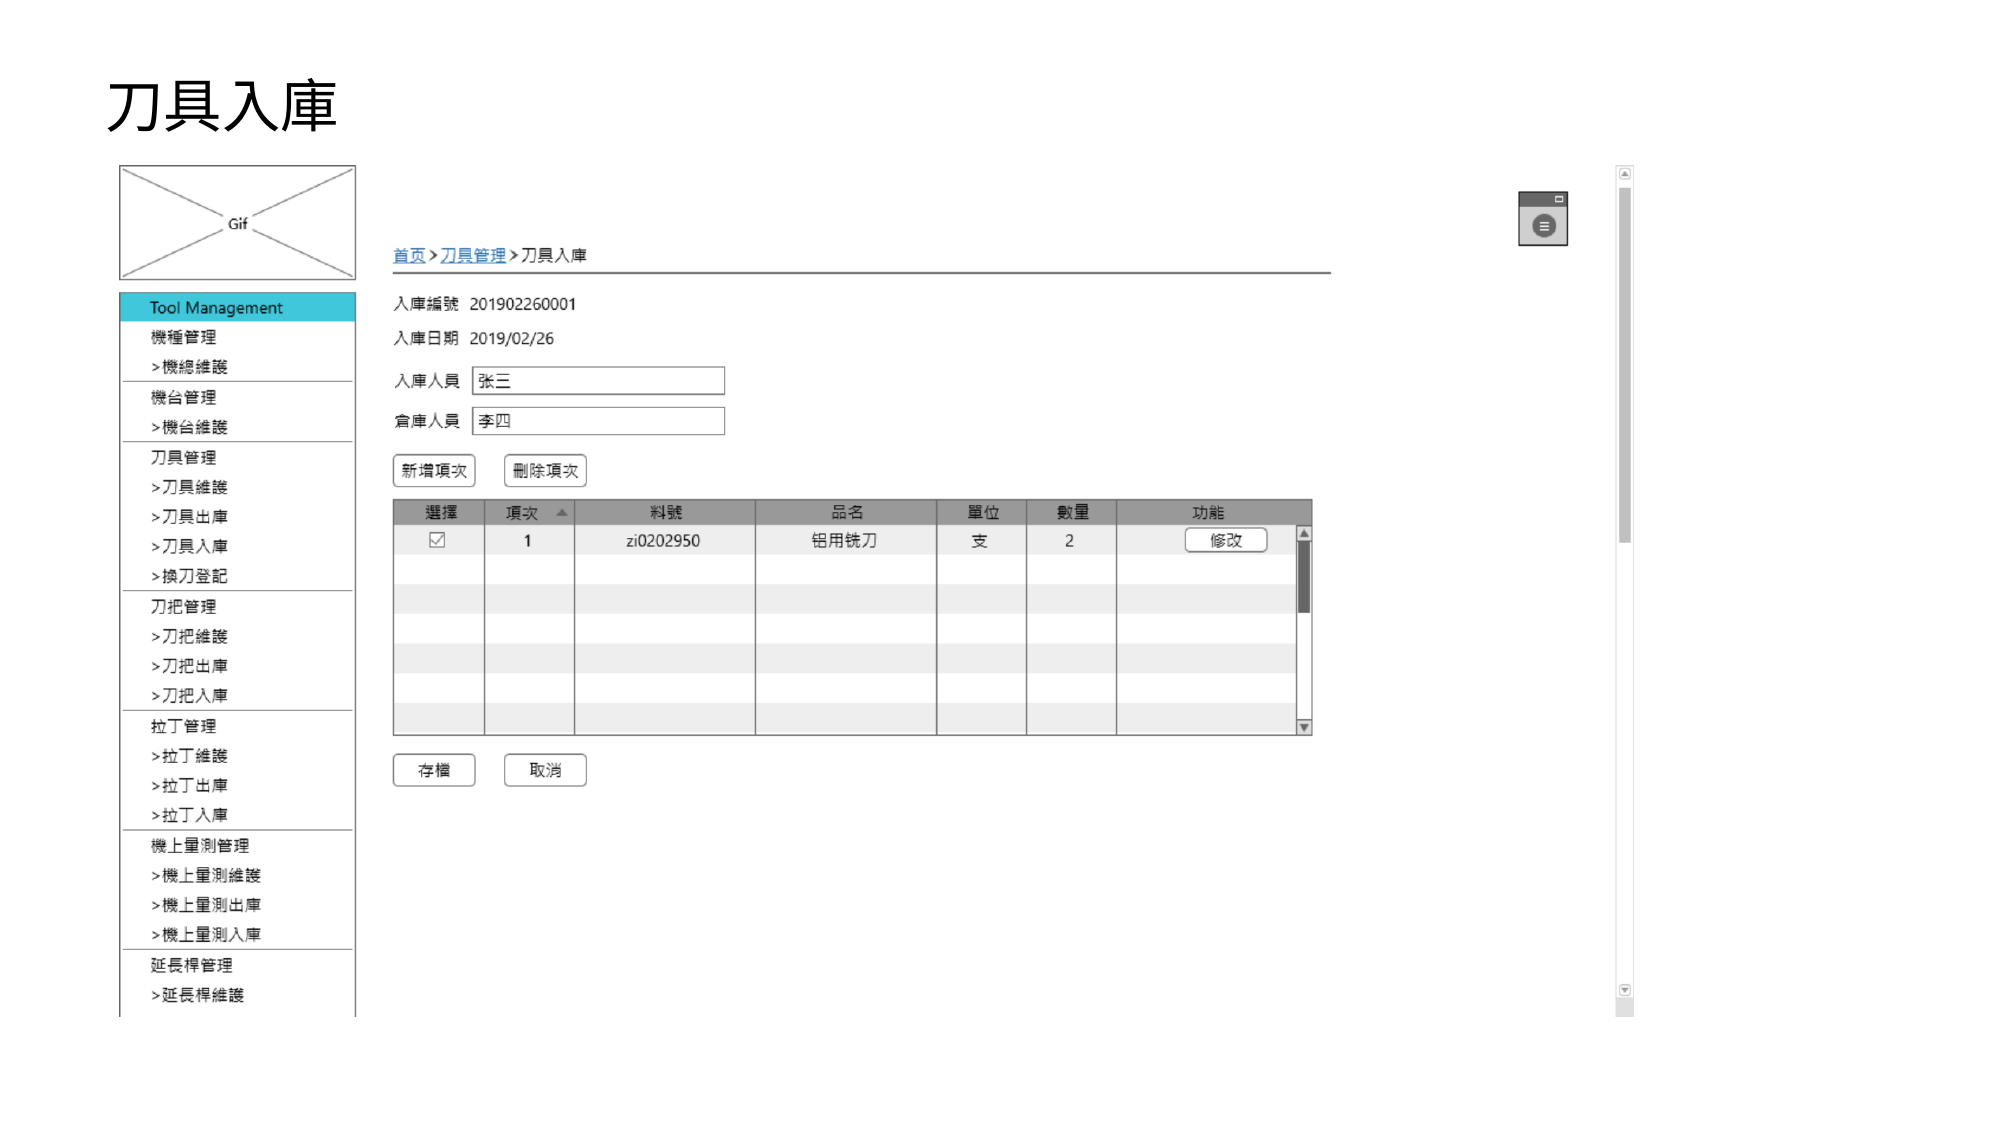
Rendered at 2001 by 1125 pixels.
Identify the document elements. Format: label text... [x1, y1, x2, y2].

picture [119, 165, 1634, 1018]
text_box 刀具入庫 [91, 62, 723, 147]
